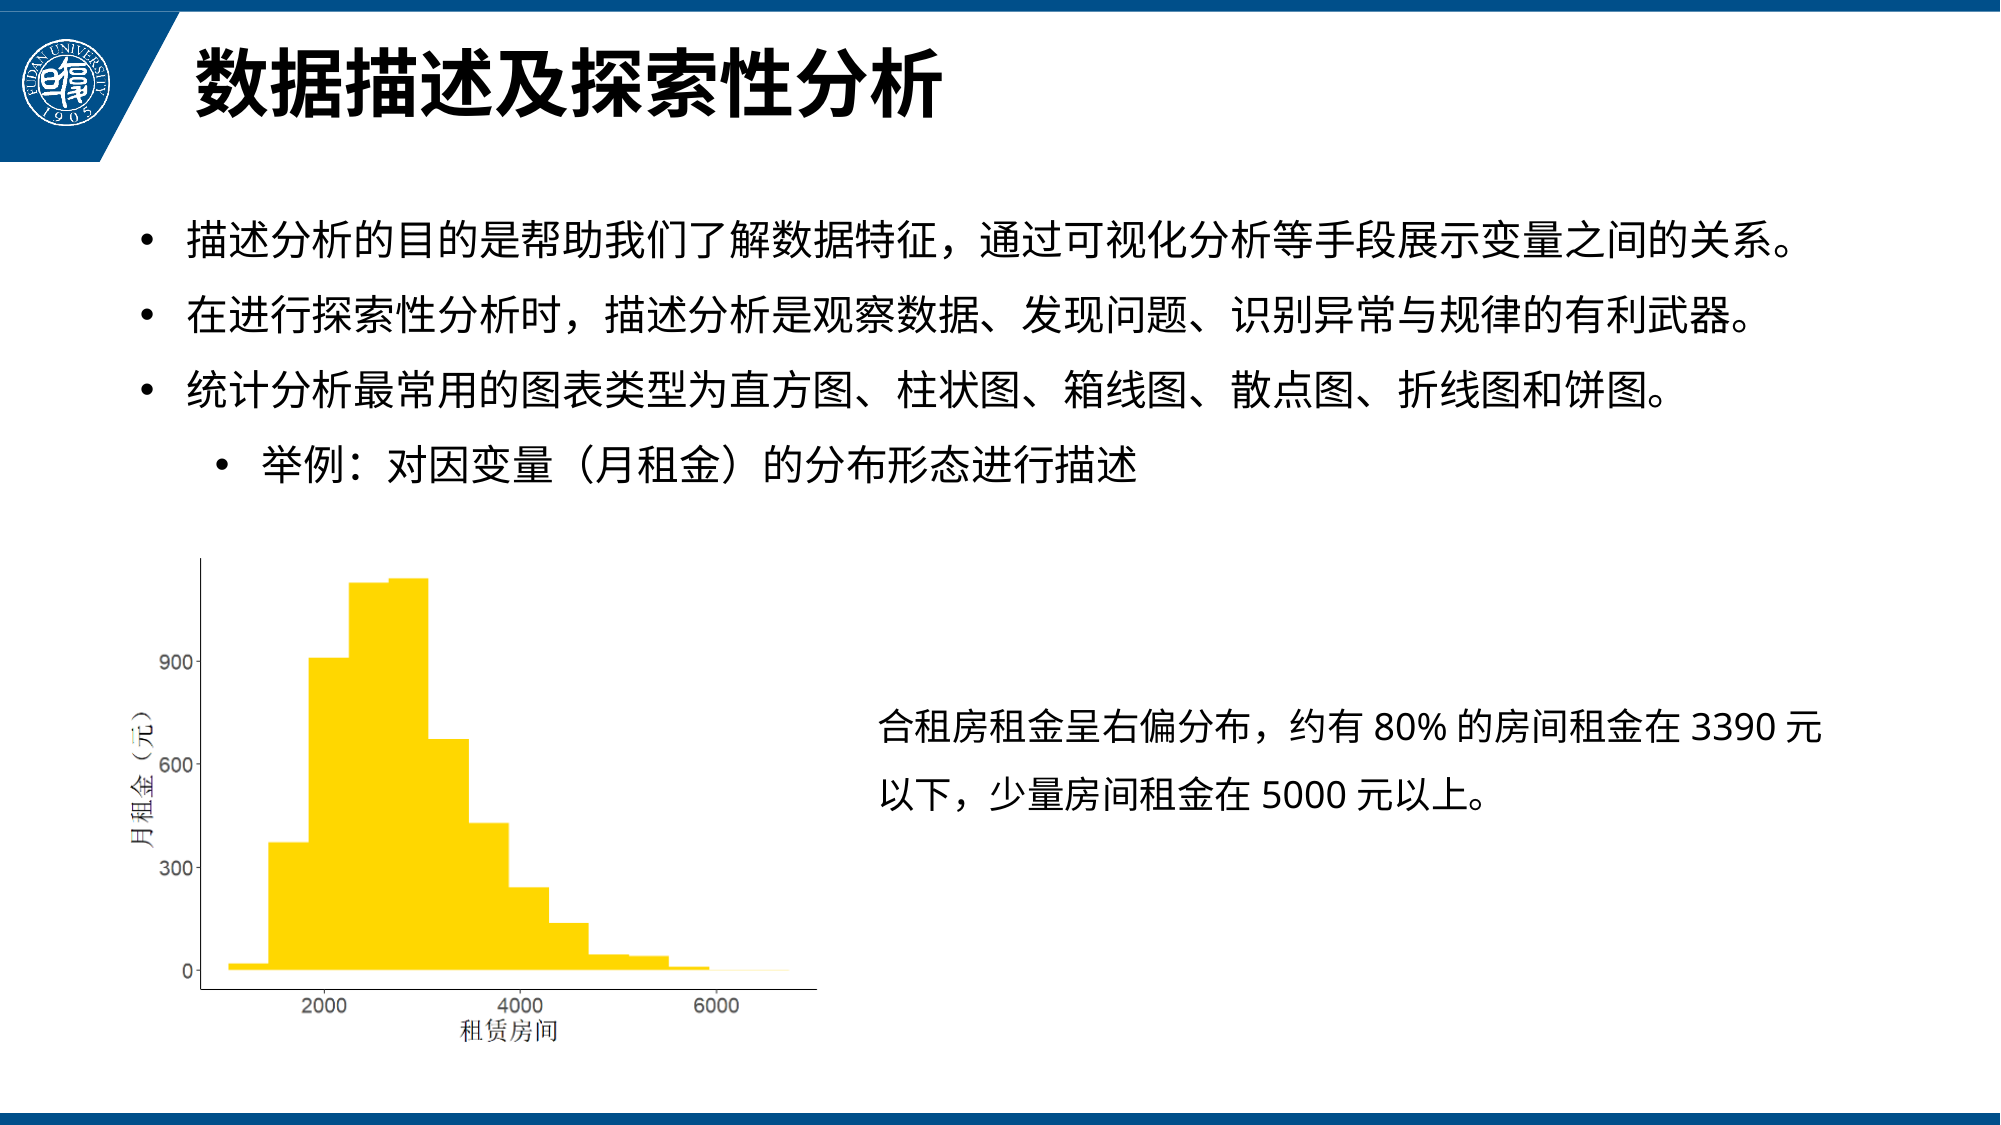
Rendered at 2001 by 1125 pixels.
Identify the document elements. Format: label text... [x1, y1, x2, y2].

title 数据描述及探索性分析 [179, 11, 1863, 162]
text_box 合租房租金呈右偏分布，约有80%的房间租金在3390元以下，少量房间租金在5000元以上。 [862, 673, 1863, 824]
picture [22, 39, 110, 126]
picture [124, 551, 825, 1052]
text_box 描述分析的目的是帮助我们了解数据特征，通过可视化分析等手段展示变量之间的关系。 在进行探索性分析时，描述分析是观察数据、发现问题、识别异常与规律的有利武器。 统计分析最常用的图表类型为直方图、柱状图、箱线图、散点图、折线图和饼图。 举例：对因变量（月租金）的分布形态进行描述 [124, 181, 1863, 497]
